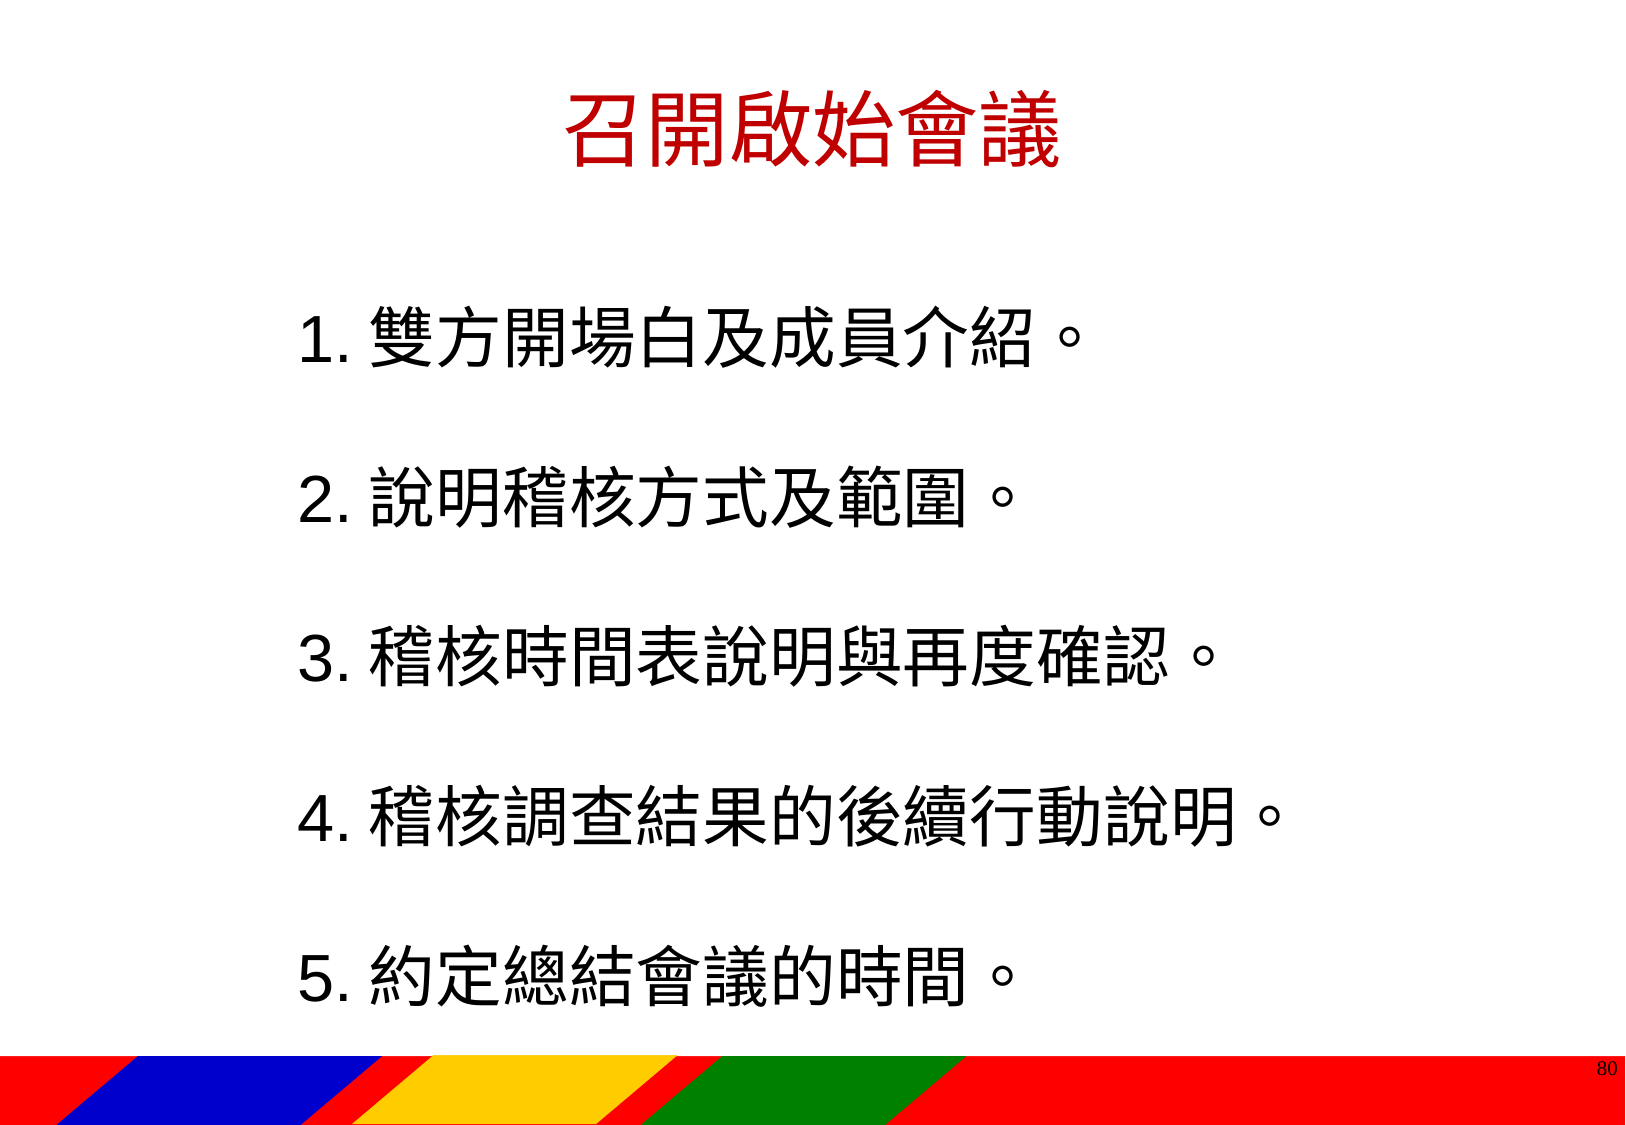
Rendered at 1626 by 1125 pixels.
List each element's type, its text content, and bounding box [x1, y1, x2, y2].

text_box 1.雙方開場白及成員介紹。 2.說明稽核方式及範圍。 3.稽核時間表說明與再度確認。 4.稽核調查結果的後續行動說明。 5.約定總結會議的時間。 [282, 208, 1343, 988]
text_box 79 [1374, 1047, 1625, 1122]
text_box 召開啟始會議 [148, 79, 1476, 185]
